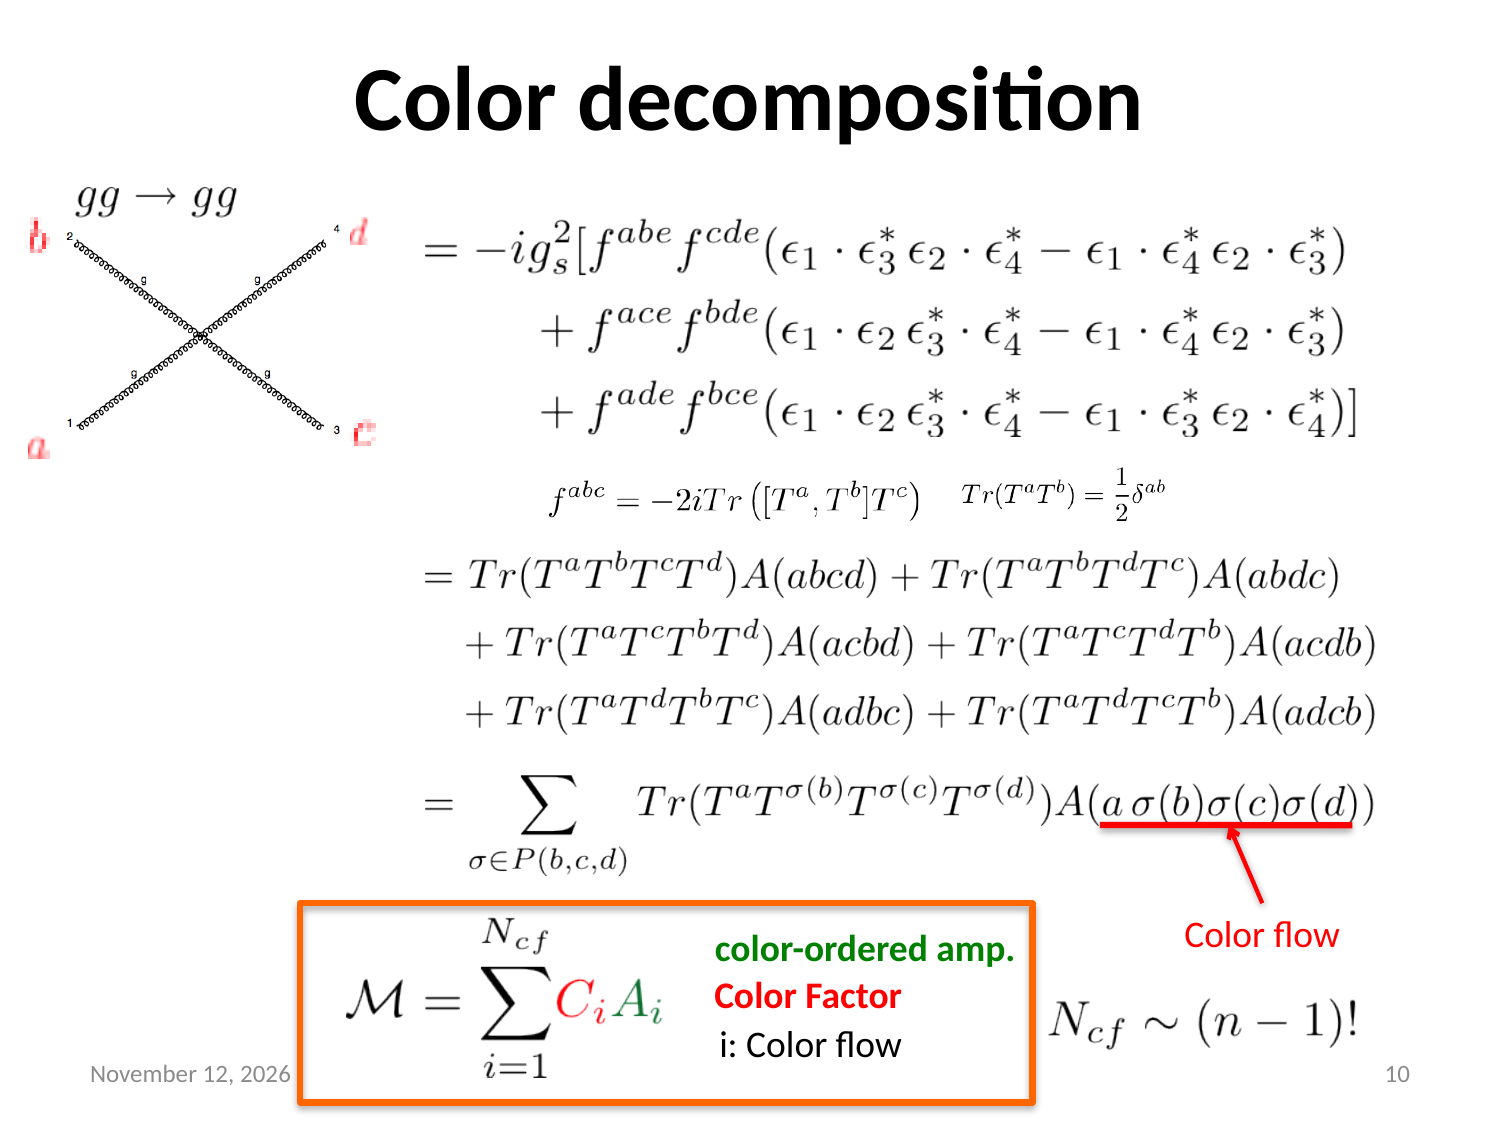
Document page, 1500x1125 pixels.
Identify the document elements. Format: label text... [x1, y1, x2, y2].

picture [346, 916, 663, 1079]
picture [26, 187, 347, 459]
text_box Color flow [1169, 903, 1356, 963]
picture [424, 217, 1357, 437]
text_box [1206, 847, 1285, 882]
picture [962, 465, 1165, 522]
picture [349, 419, 376, 446]
picture [424, 549, 1376, 735]
title Color decomposition [75, 0, 1425, 188]
picture [349, 217, 372, 246]
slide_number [75, 1042, 425, 1103]
text_box [299, 902, 1033, 1103]
slide_number 10 [1074, 1042, 1425, 1103]
picture [549, 478, 919, 522]
picture [424, 774, 1376, 876]
text_box i: Color flow [704, 1012, 918, 1073]
picture [1048, 997, 1357, 1052]
